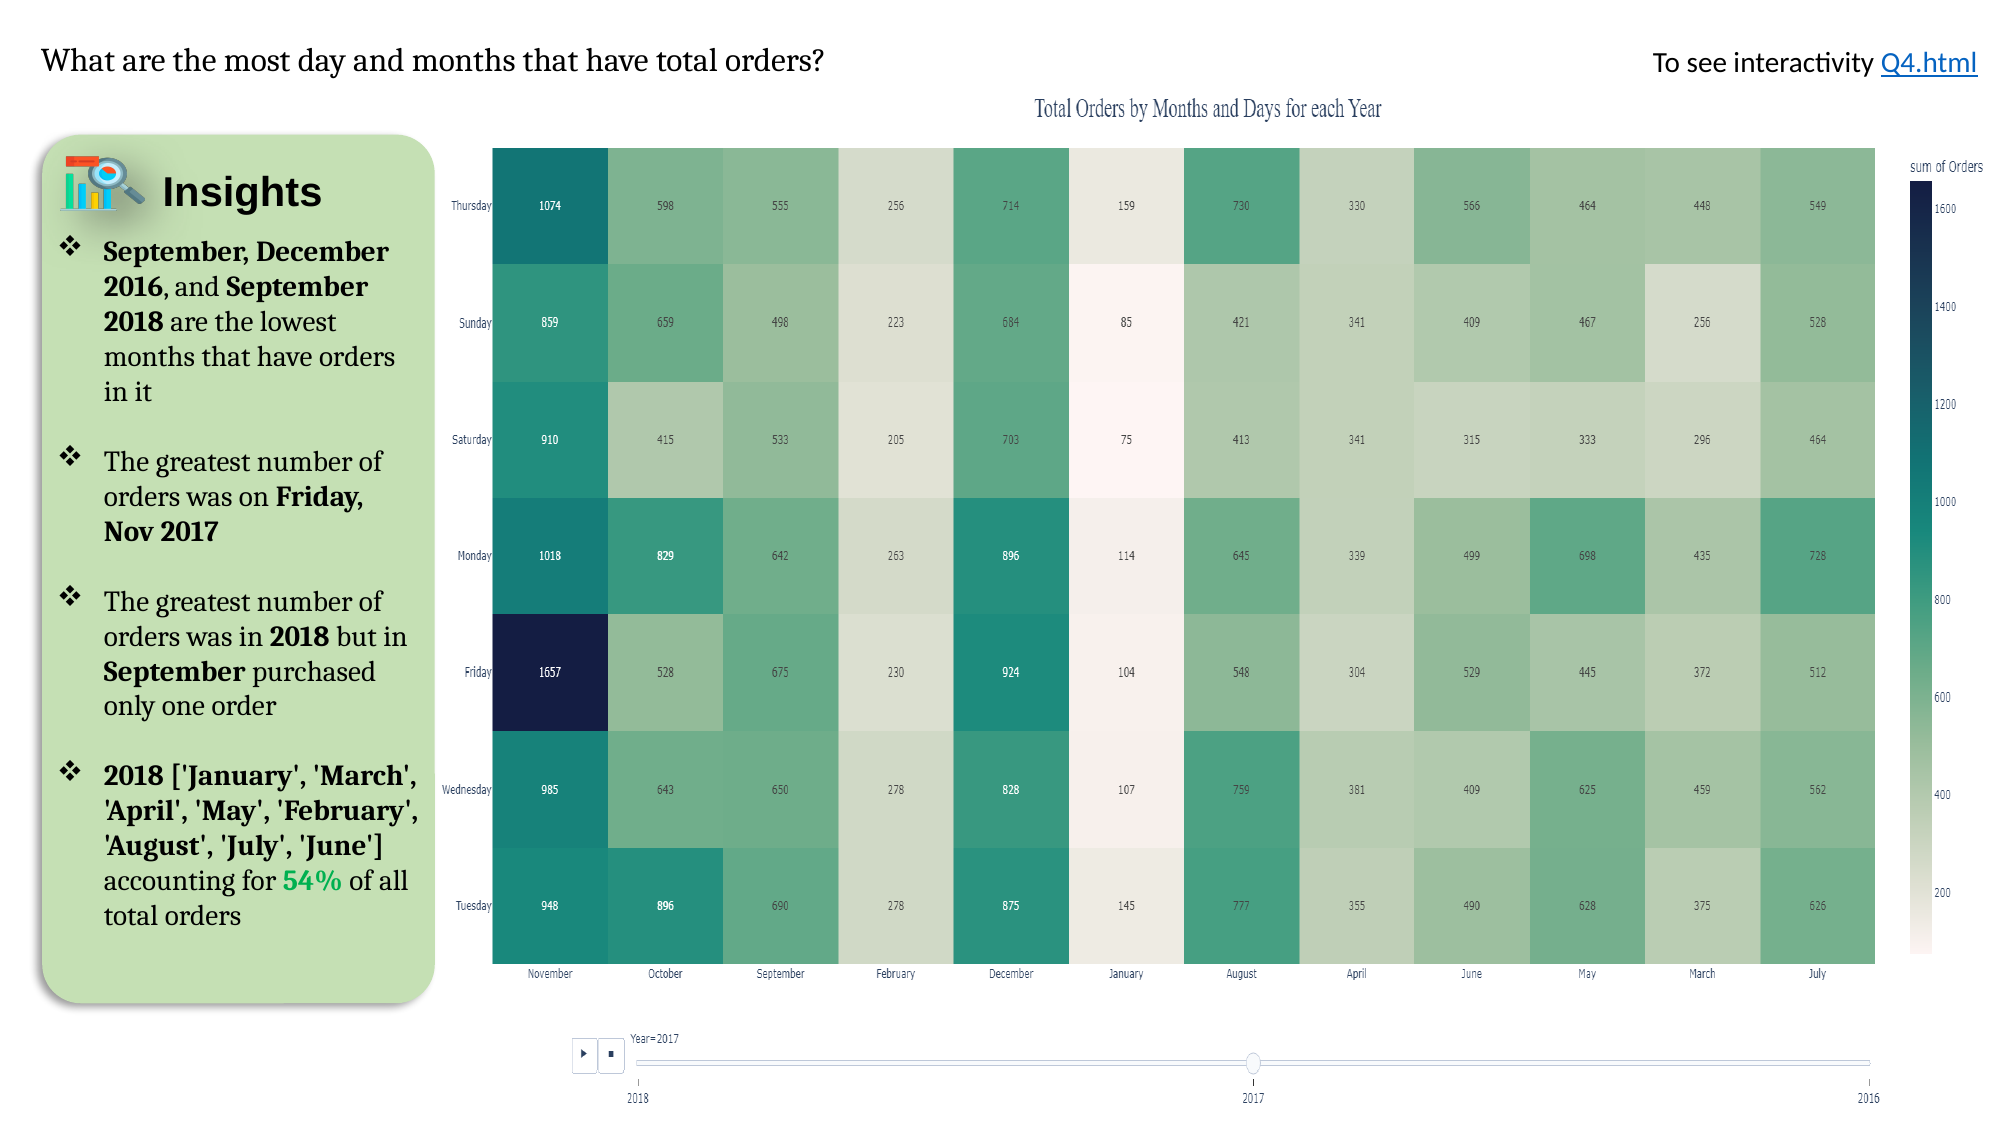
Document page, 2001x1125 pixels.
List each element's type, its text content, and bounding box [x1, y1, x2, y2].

text_box To see interactivity Q4.html [1638, 36, 2000, 86]
text_box September, December 2016, and September 2018 are the lowest months that have orders in it The greatest number of orders was on Friday, Nov 2017 The greatest number of orders was in 2018 but in September purchased only one order 2018 ['January', 'March', 'April', 'May', 'February', 'August', 'July', 'June'] accounting for 54% of all total orders [42, 224, 415, 939]
text_box [41, 133, 415, 1005]
picture [415, 86, 2000, 1125]
picture [60, 149, 145, 218]
text_box Insights [147, 157, 415, 223]
text_box What are the most day and months that have total orders? [26, 31, 888, 86]
